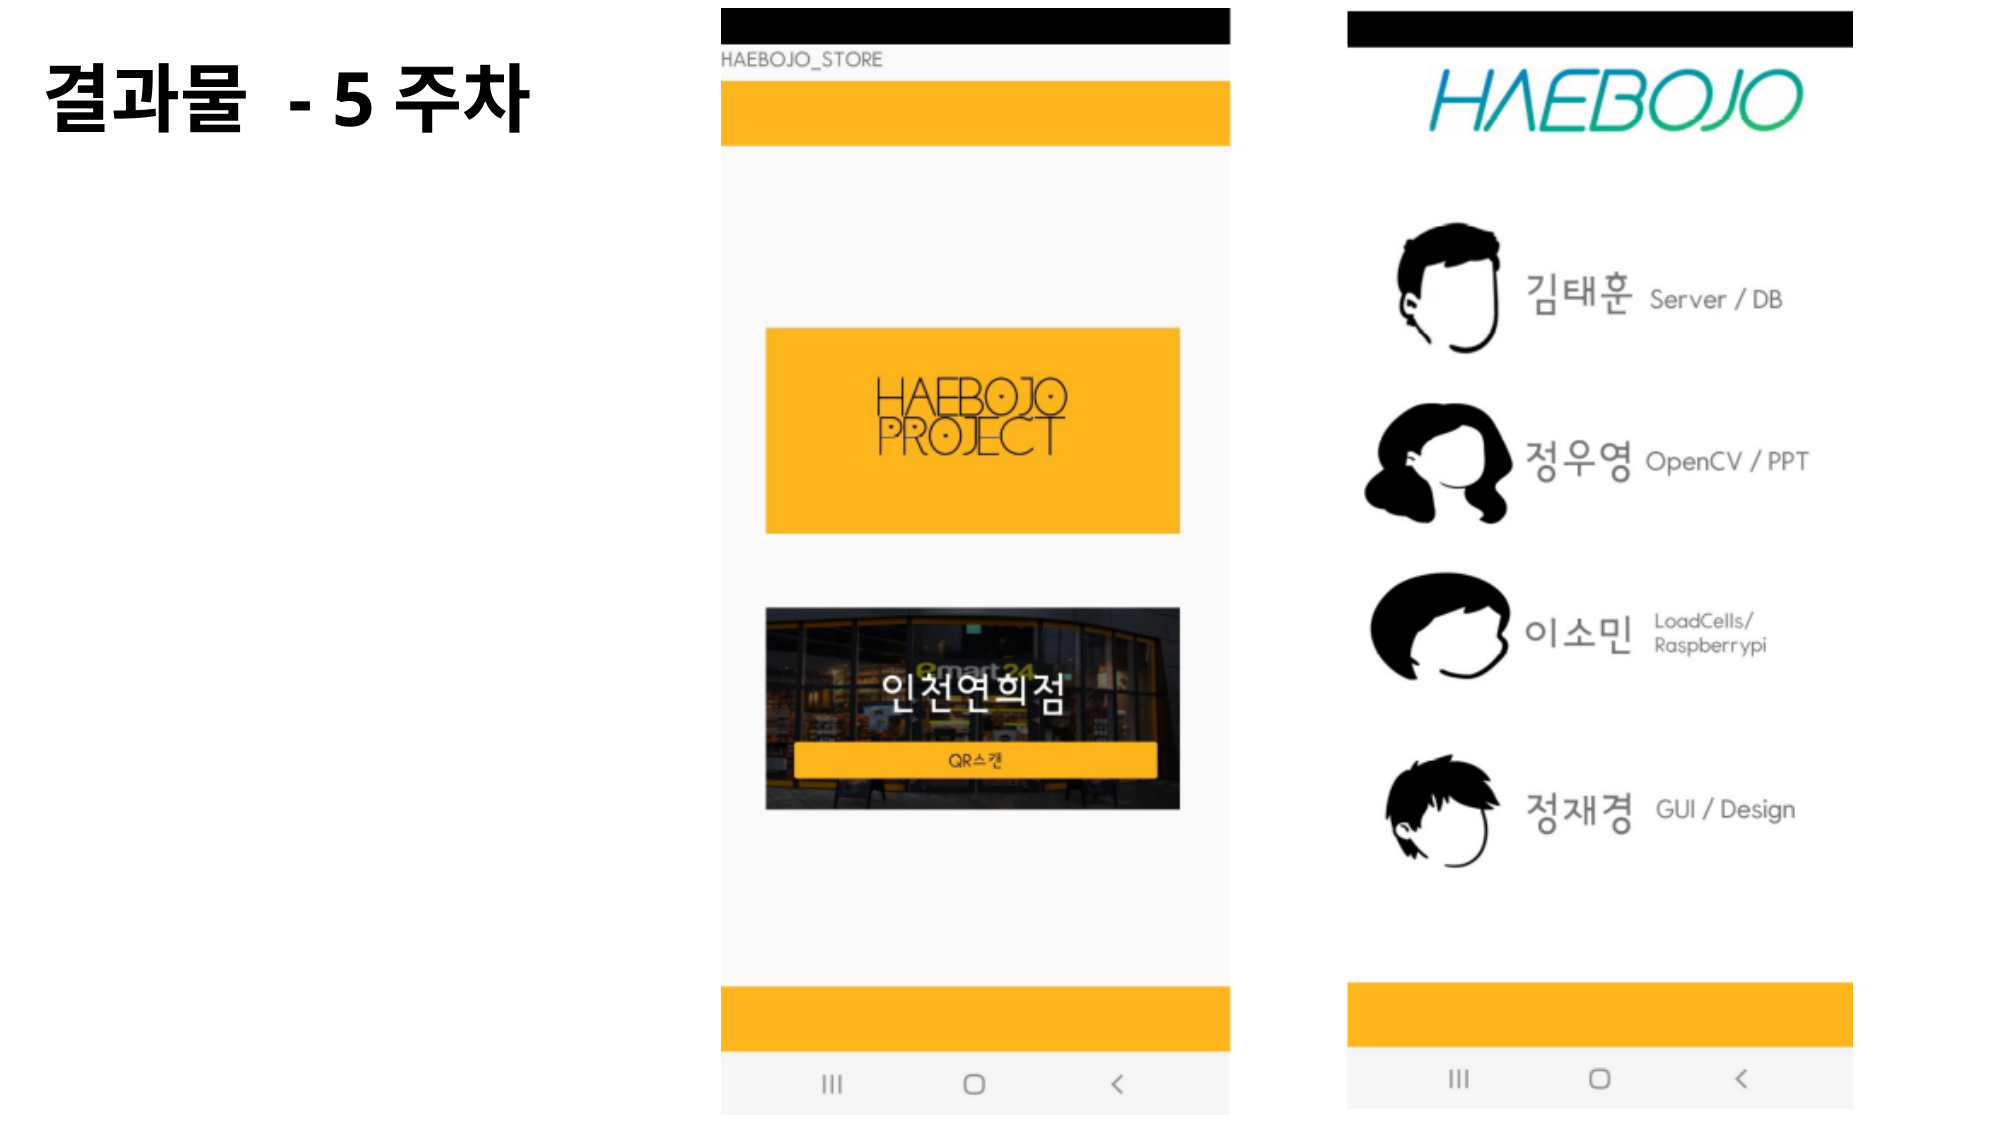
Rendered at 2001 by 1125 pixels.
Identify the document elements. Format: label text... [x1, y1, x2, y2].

picture [721, 8, 1853, 1115]
text_box 결과물 - 5주차 [27, 26, 627, 152]
